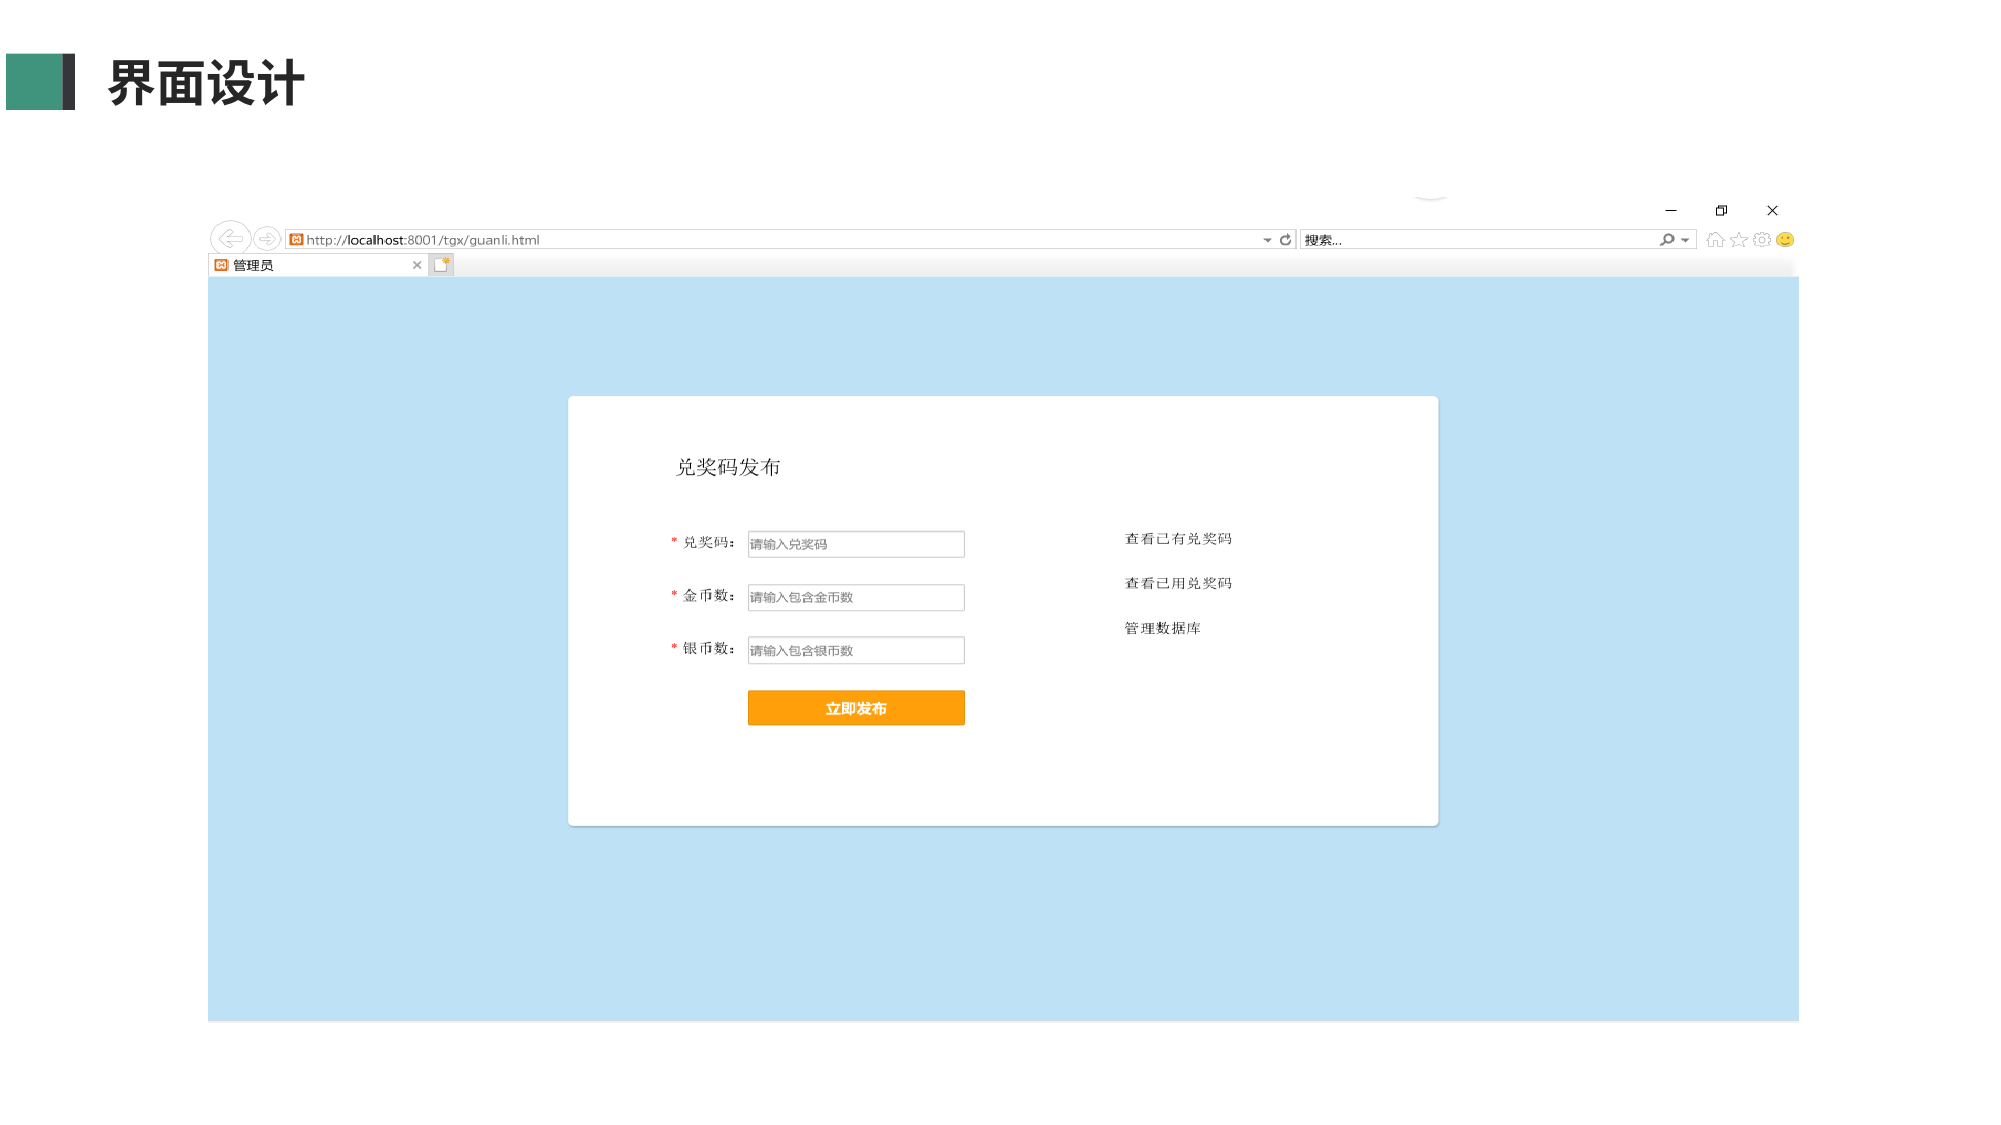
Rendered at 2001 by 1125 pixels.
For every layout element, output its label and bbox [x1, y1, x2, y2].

text_box [6, 43, 547, 120]
picture [208, 197, 1799, 1024]
